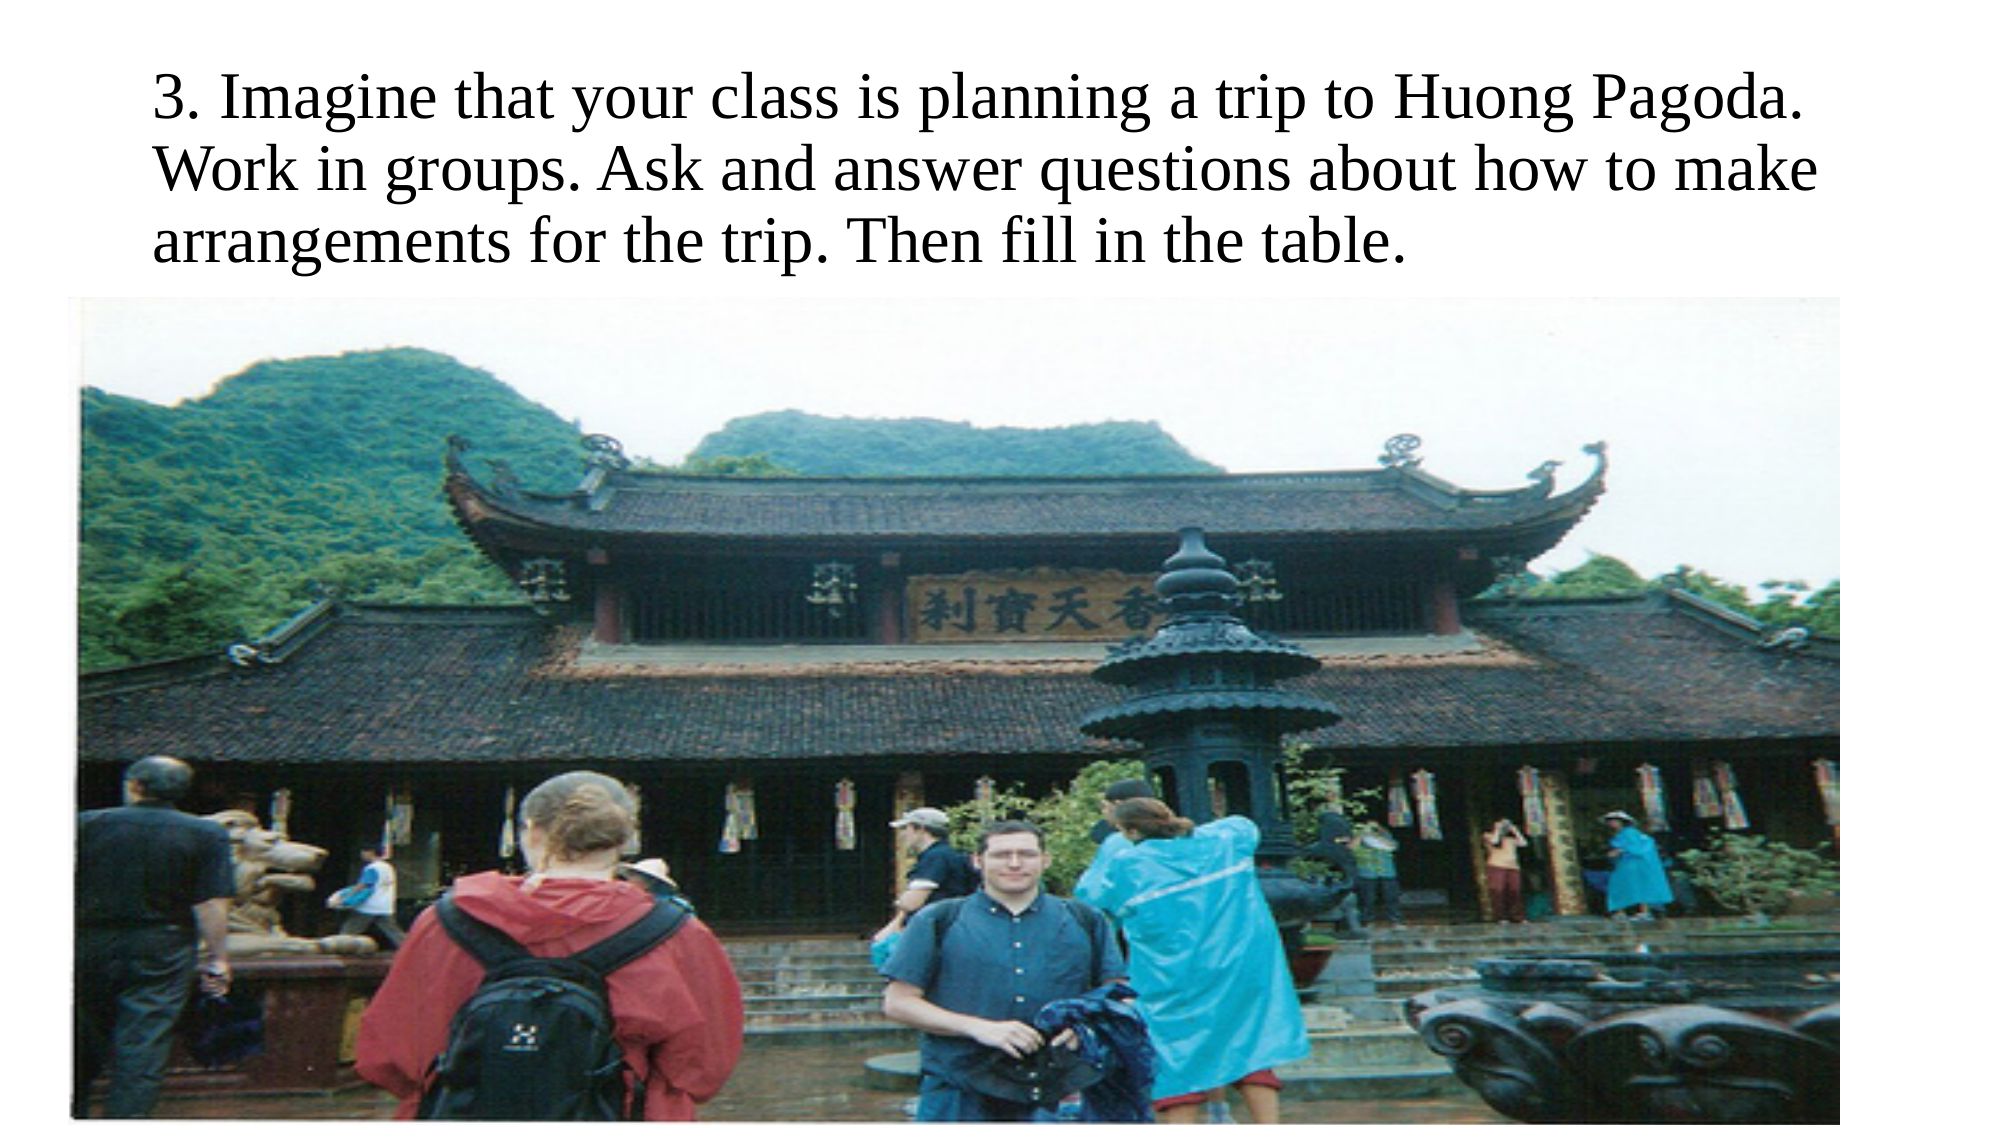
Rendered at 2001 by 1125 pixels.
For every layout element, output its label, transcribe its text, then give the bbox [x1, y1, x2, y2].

picture [67, 297, 1840, 1125]
title 3. Imagine that your class is planning a trip to Huong Pagoda. Work in groups. Ask and answer questions about how to make arrangements for the trip. Then fill in the table. [137, 59, 1863, 278]
